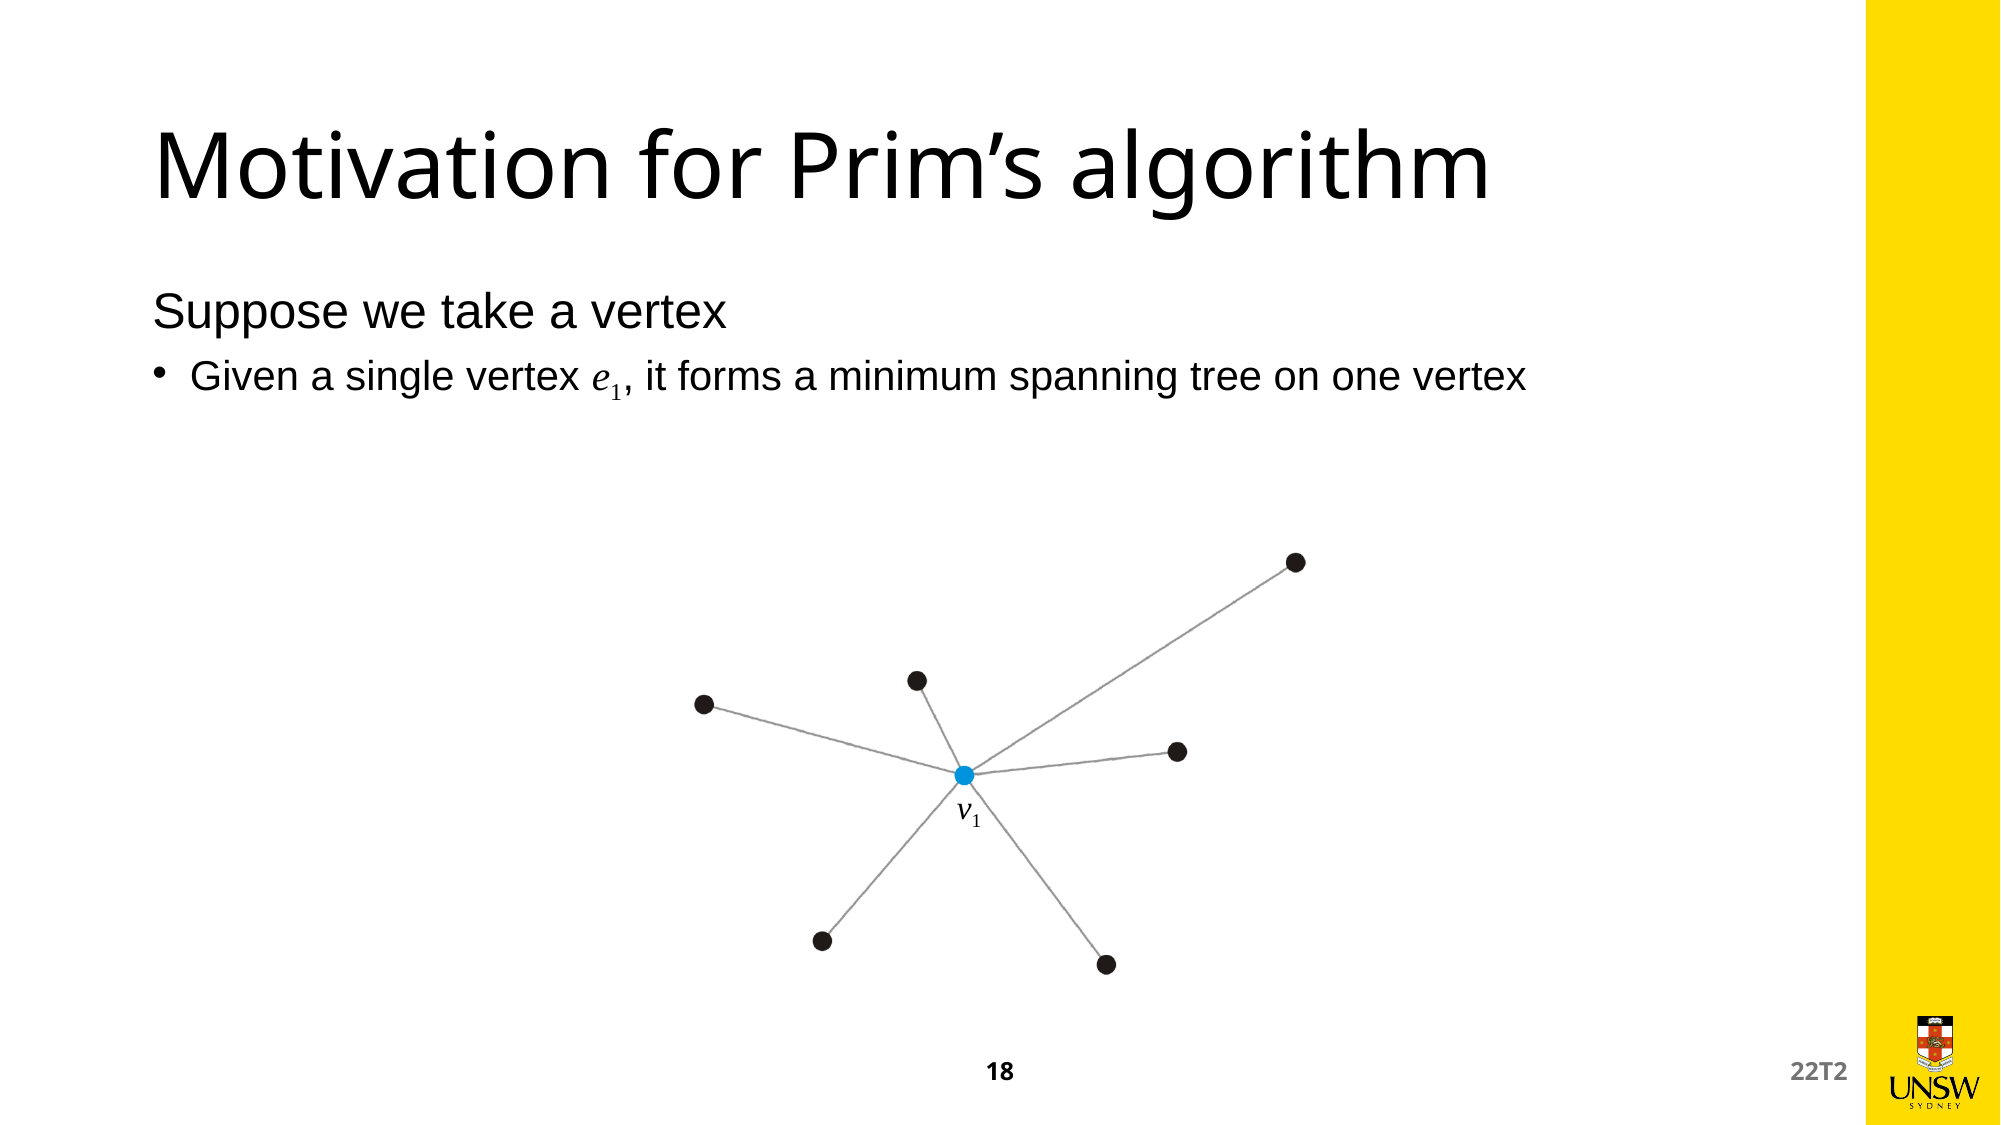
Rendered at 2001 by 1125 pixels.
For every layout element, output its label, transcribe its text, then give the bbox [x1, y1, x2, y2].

list Suppose we take a vertex Given a single vertex e1, it forms a minimum spanning tree on one vertex [137, 277, 1863, 992]
slide_number 18 [774, 1042, 1225, 1103]
picture [680, 515, 1319, 988]
title Motivation for Prim’s algorithm [137, 59, 1863, 277]
footer 22T2 [1225, 1042, 1863, 1103]
picture [1890, 1016, 1980, 1109]
